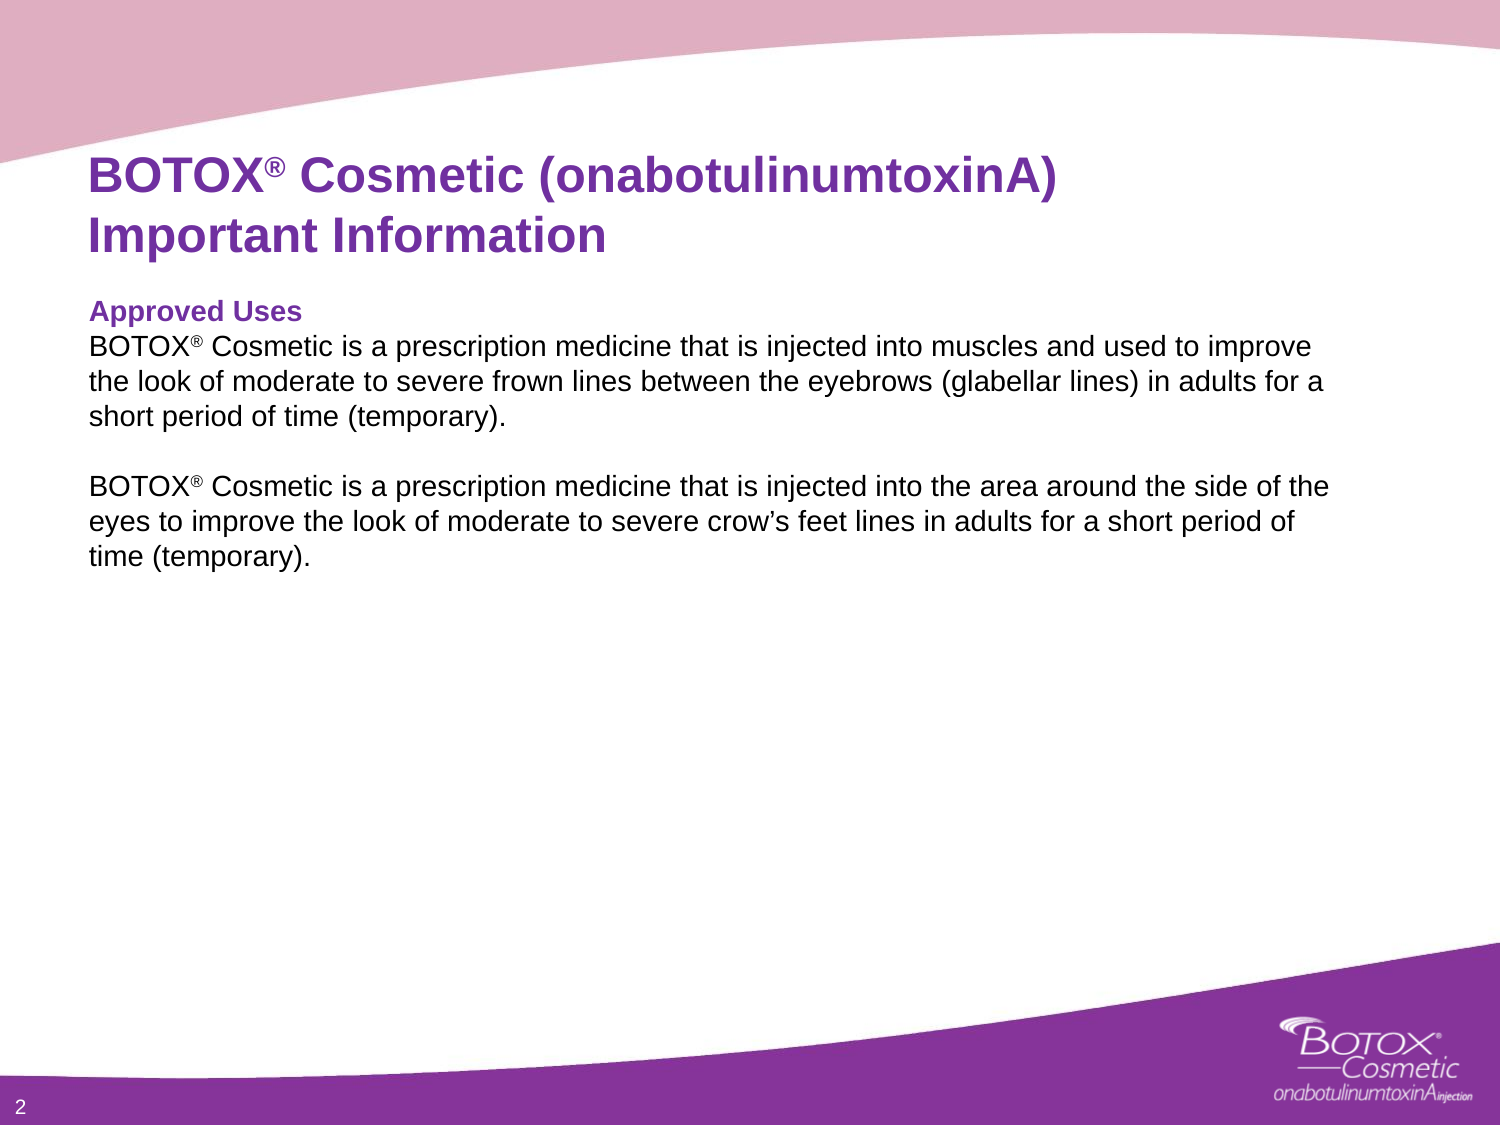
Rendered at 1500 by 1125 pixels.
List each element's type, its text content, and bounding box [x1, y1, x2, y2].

picture [0, 0, 1500, 1125]
text_box BOTOX® Cosmetic (onabotulinumtoxinA) Important Information [72, 139, 1257, 267]
text_box Approved Uses BOTOX® Cosmetic is a prescription medicine that is injected into muscles and used to improve the look of moderate to severe frown lines between the eyebrows (glabellar lines) in adults for a short period of time (temporary). BOTOX® Cosmetic is a prescription medicine that is injected into the area around the side of the eyes to improve the look of moderate to severe crow’s feet lines in adults for a short period of time (temporary). [73, 285, 1352, 551]
